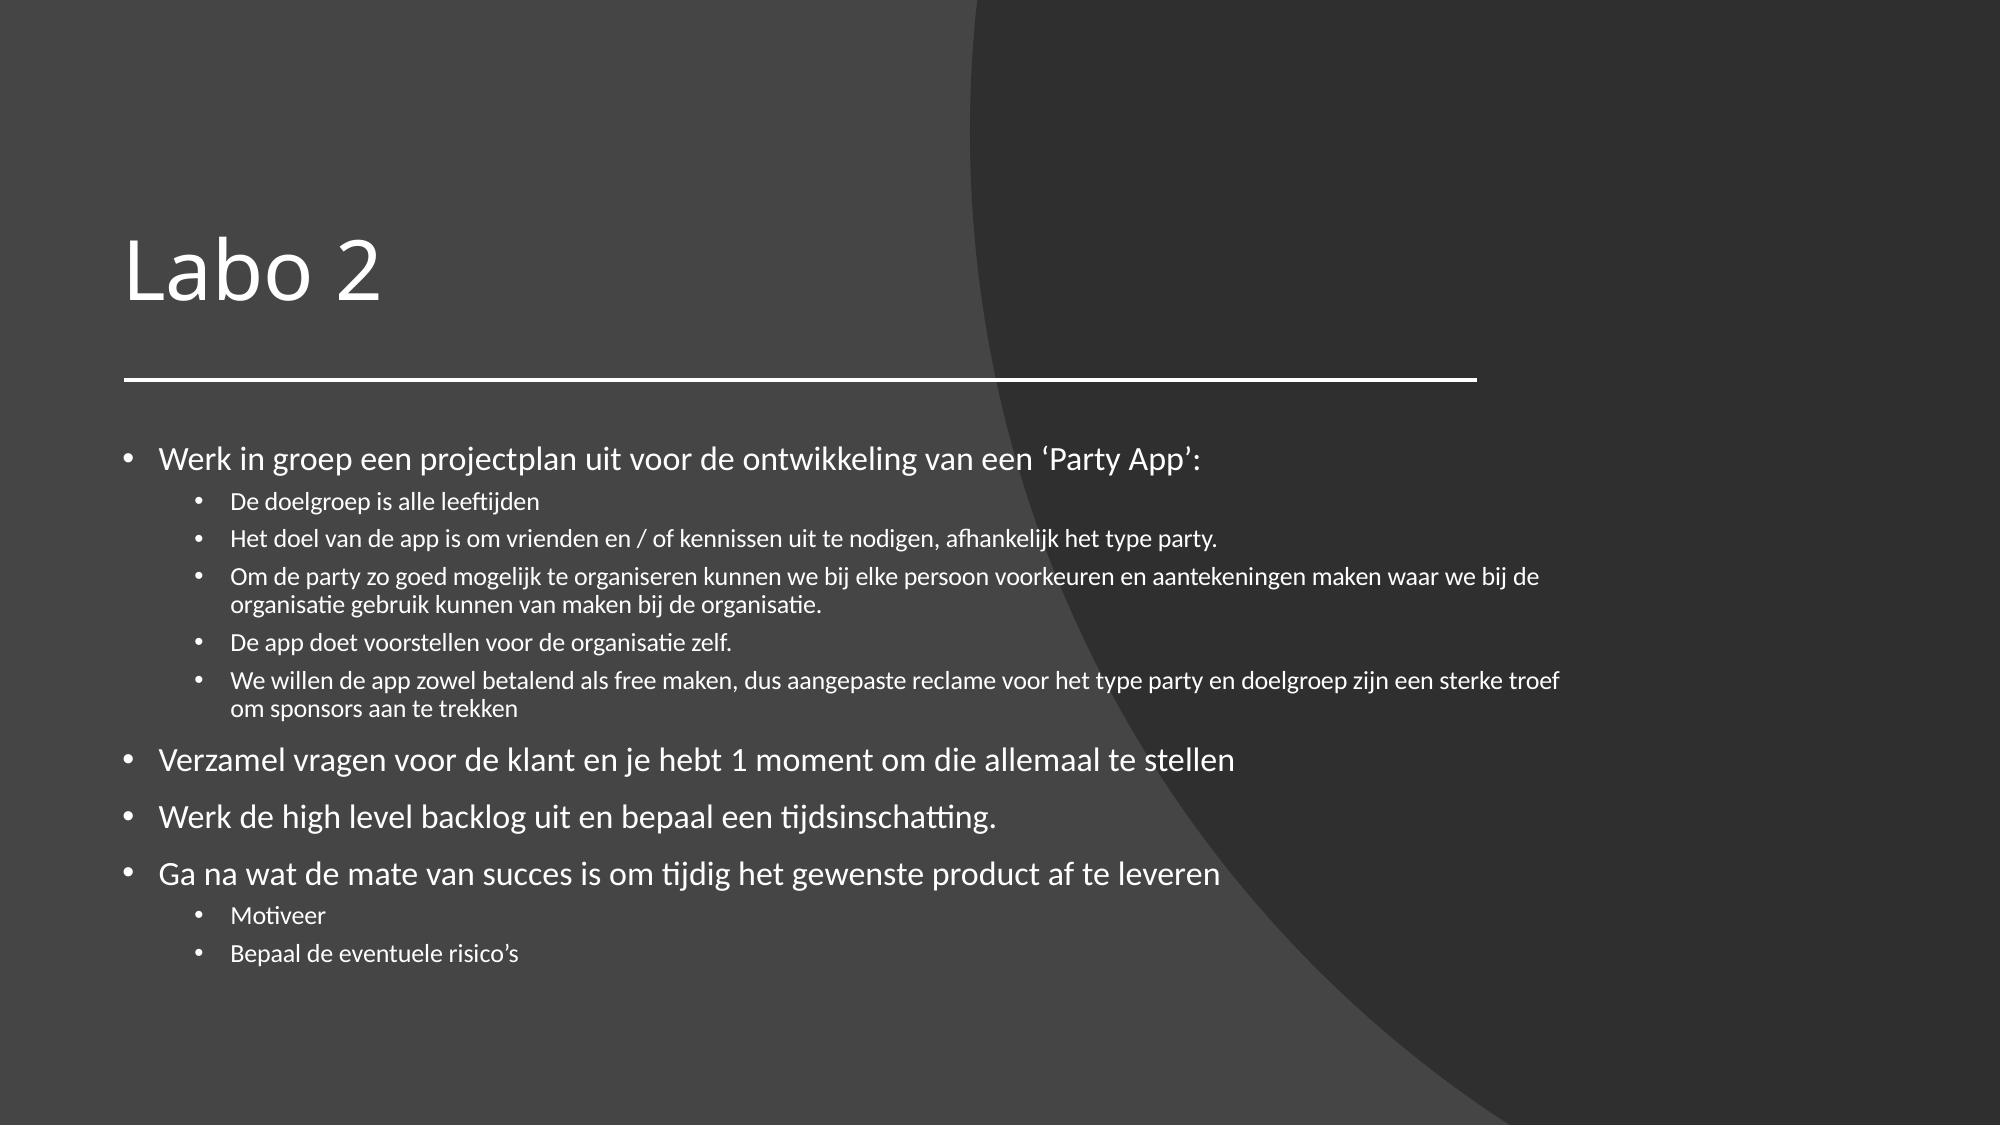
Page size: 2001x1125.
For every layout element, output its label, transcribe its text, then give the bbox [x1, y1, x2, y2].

title Labo 2 [107, 59, 1586, 327]
text_box [971, 0, 2000, 1125]
list Werk in groep een projectplan uit voor de ontwikkeling van een ‘Party App’: De doelgroep is alle leeftijden Het doel van de app is om vrienden en / of kennissen uit te nodigen, afhankelijk het type party. Om de party zo goed mogelijk te organiseren kunnen we bij elke persoon voorkeuren en aantekeningen maken waar we bij de organisatie gebruik kunnen van maken bij de organisatie. De app doet voorstellen voor de organisatie zelf. We willen de app zowel betalend als free maken, dus aangepaste reclame voor het type party en doelgroep zijn een sterke troef om sponsors aan te trekken Verzamel vragen voor de klant en je hebt 1 moment om die allemaal te stellen Werk de high level backlog uit en bepaal een tijdsinschatting. Ga na wat de mate van succes is om tijdig het gewenste product af te leveren Motiveer Bepaal de eventuele risico’s [107, 433, 1586, 980]
